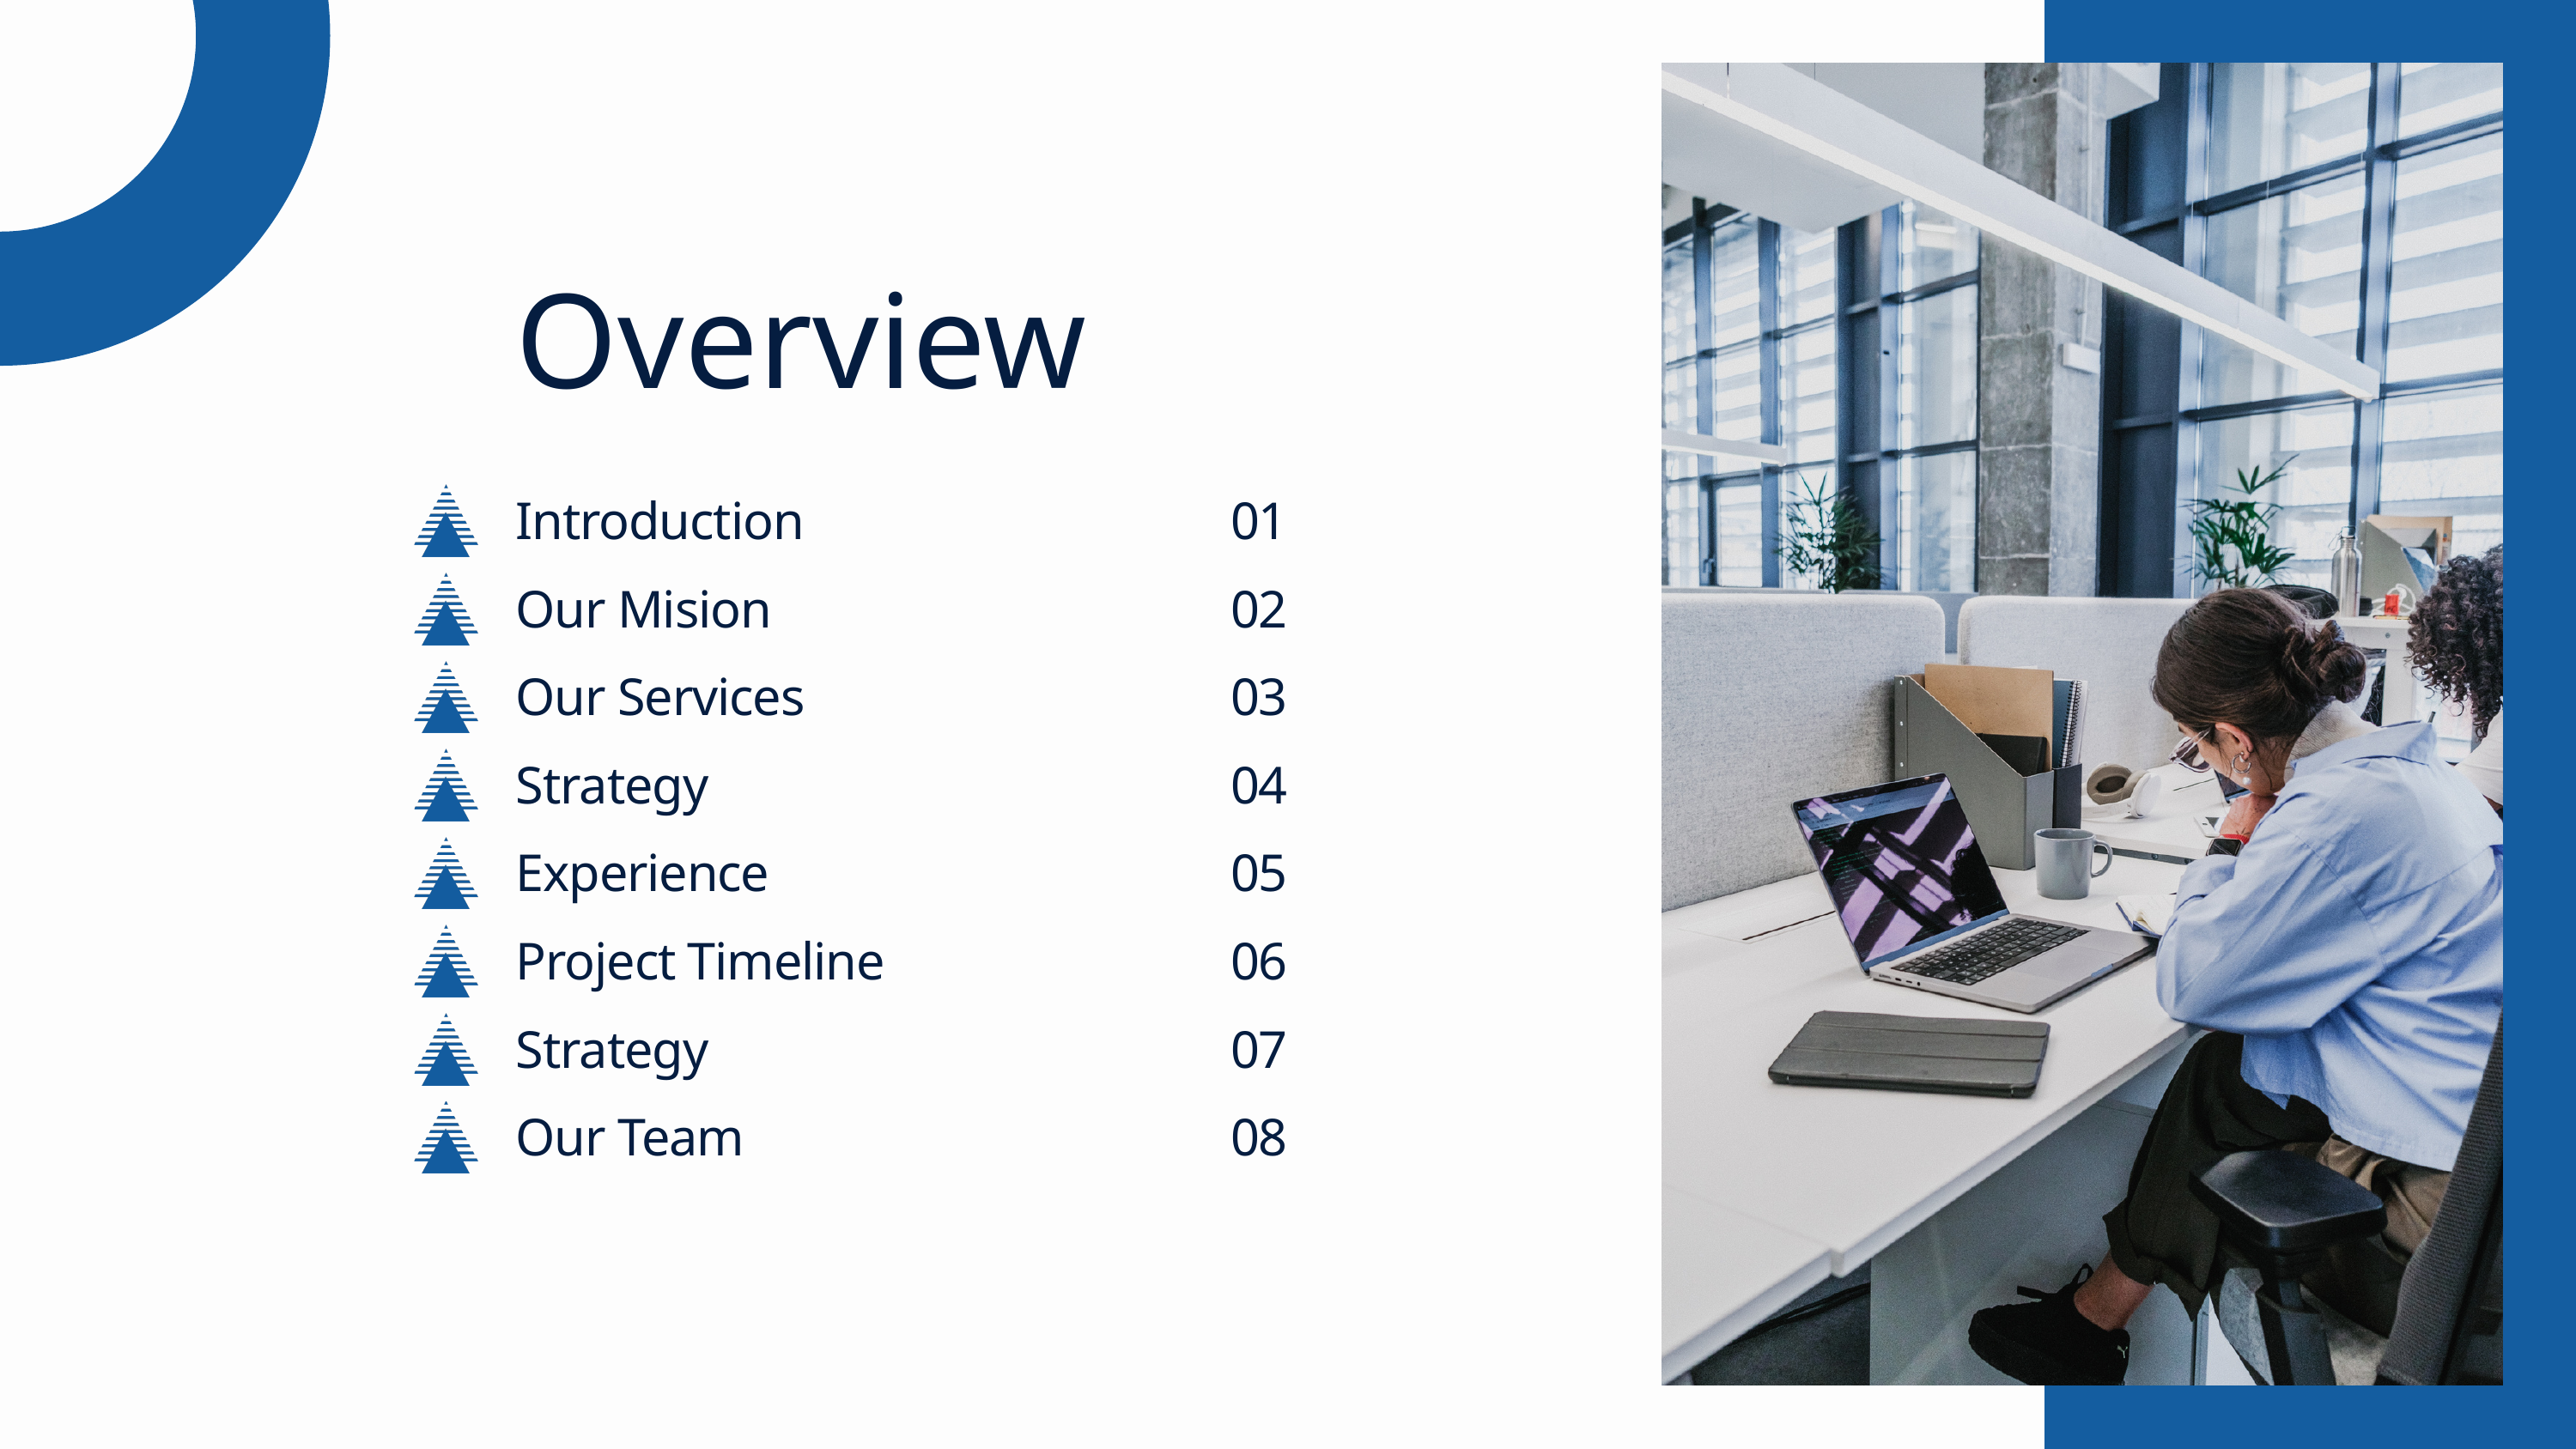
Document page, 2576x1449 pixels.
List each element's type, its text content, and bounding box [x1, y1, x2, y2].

text_box Our Services [515, 654, 1171, 726]
text_box [414, 661, 478, 733]
text_box [414, 1101, 478, 1173]
text_box [1662, 63, 2041, 1386]
text_box Our Mision [515, 566, 1100, 639]
text_box [414, 925, 478, 997]
text_box Strategy [515, 1006, 1162, 1079]
text_box [414, 837, 478, 910]
text_box 02 [1194, 566, 1288, 639]
text_box Overview [515, 231, 1468, 415]
text_box 07 [1194, 1006, 1288, 1079]
text_box Introduction [515, 478, 1048, 550]
text_box 01 [1194, 478, 1288, 550]
text_box [414, 484, 478, 557]
text_box Project Timeline [515, 919, 1136, 991]
text_box [414, 1013, 478, 1086]
text_box [414, 749, 478, 822]
text_box 04 [1194, 743, 1288, 815]
text_box [414, 573, 478, 646]
text_box Experience [515, 830, 1162, 902]
text_box 06 [1194, 919, 1288, 991]
text_box 03 [1194, 654, 1288, 726]
text_box 05 [1194, 830, 1288, 902]
text_box 08 [1194, 1094, 1288, 1167]
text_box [0, 0, 264, 300]
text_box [2044, 0, 2576, 1449]
text_box Strategy [515, 743, 1136, 815]
text_box Our Team [515, 1094, 1136, 1167]
